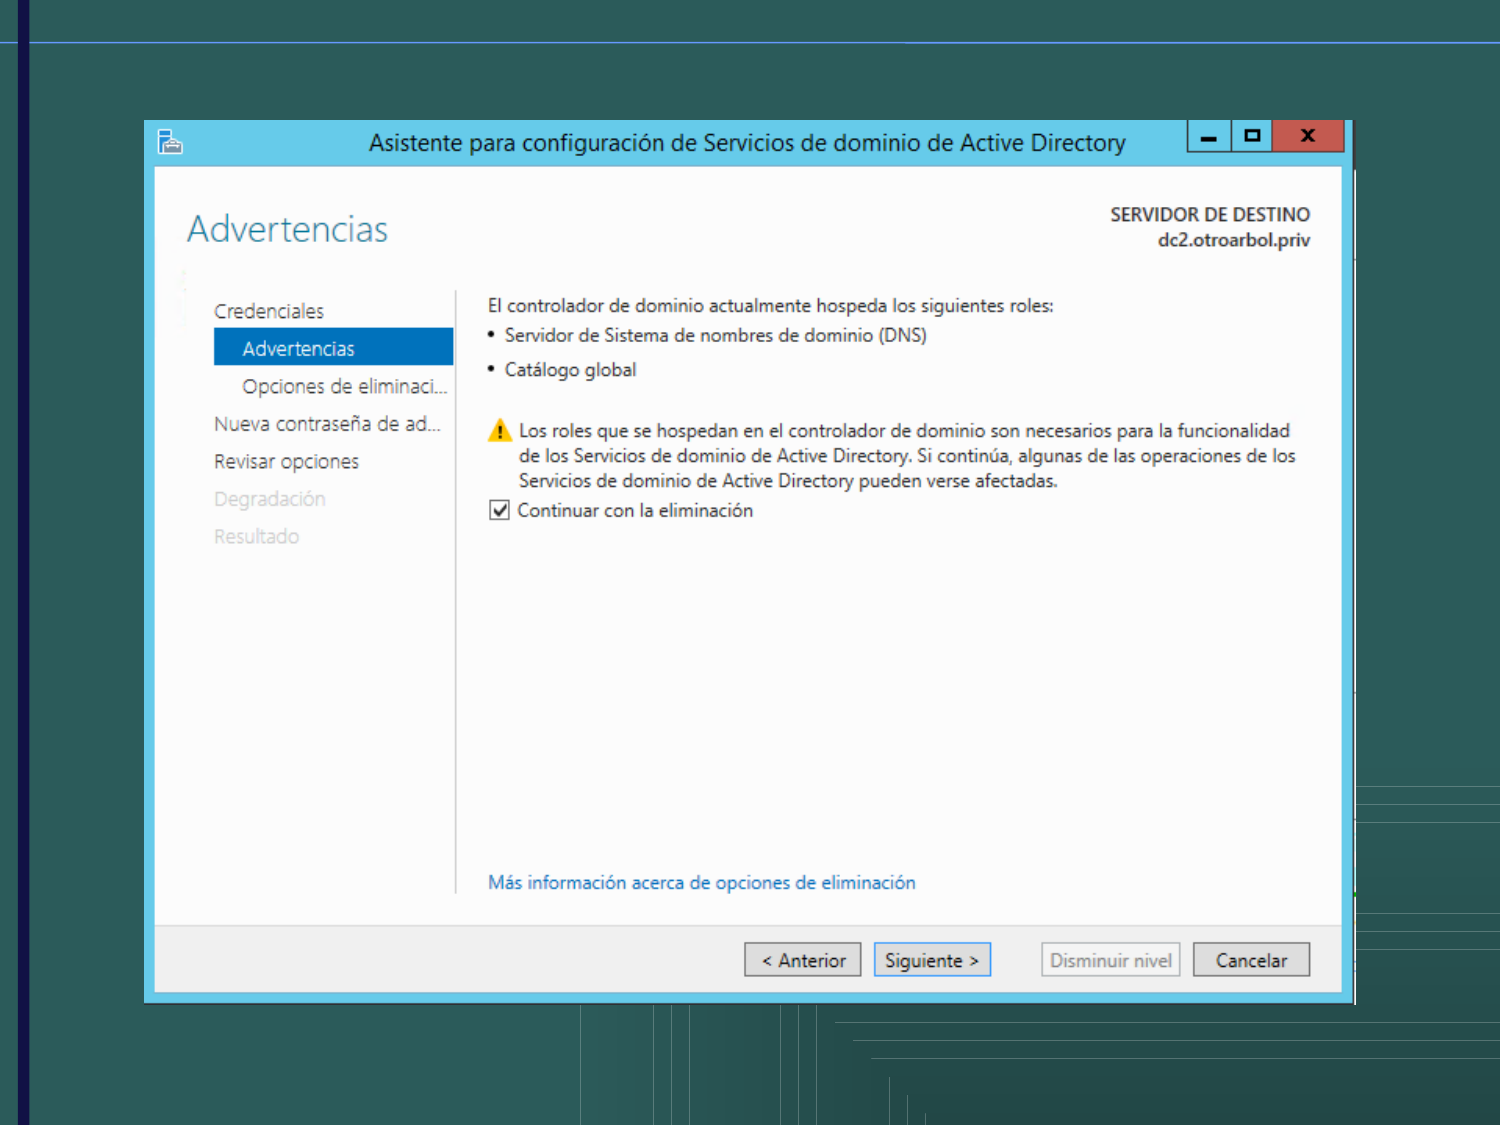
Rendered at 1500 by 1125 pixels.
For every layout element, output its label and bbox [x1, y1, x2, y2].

picture [144, 120, 1356, 1005]
